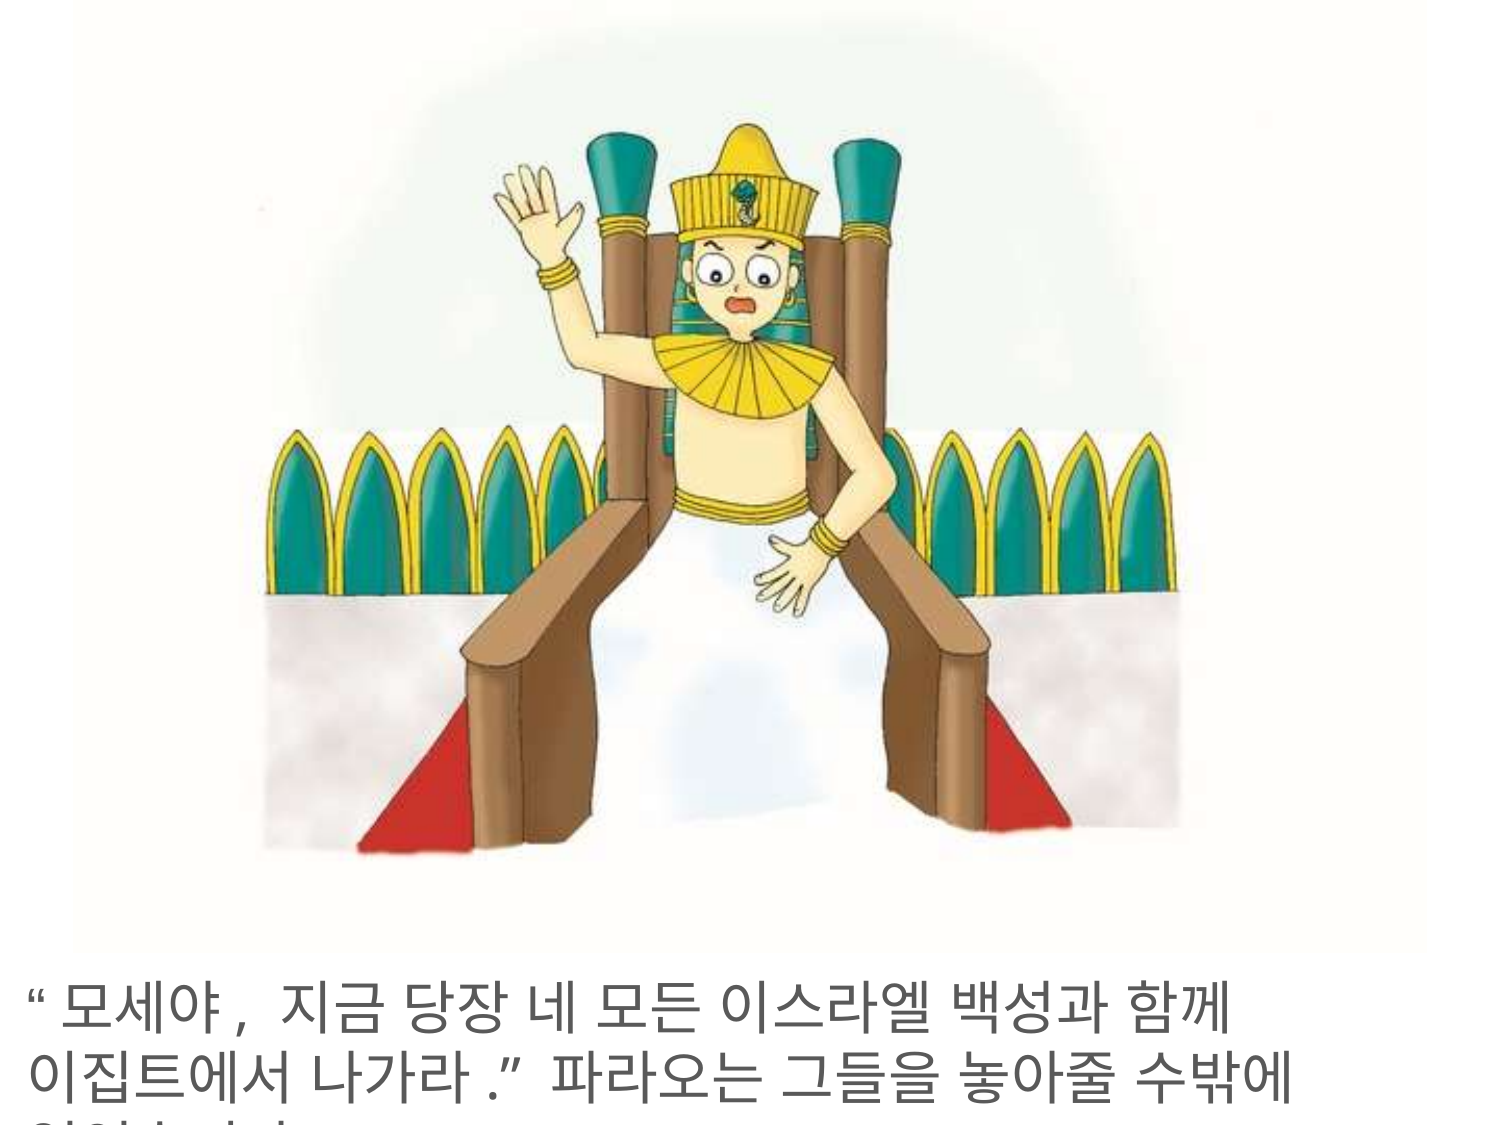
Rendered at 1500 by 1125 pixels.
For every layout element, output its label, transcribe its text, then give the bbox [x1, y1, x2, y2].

text_box “모세야, 지금 당장 네 모든 이스라엘 백성과 함께 이집트에서 나가라.” 파라오는 그들을 놓아줄 수밖에 없었습니다. [11, 964, 1498, 1125]
picture [72, 0, 1427, 953]
